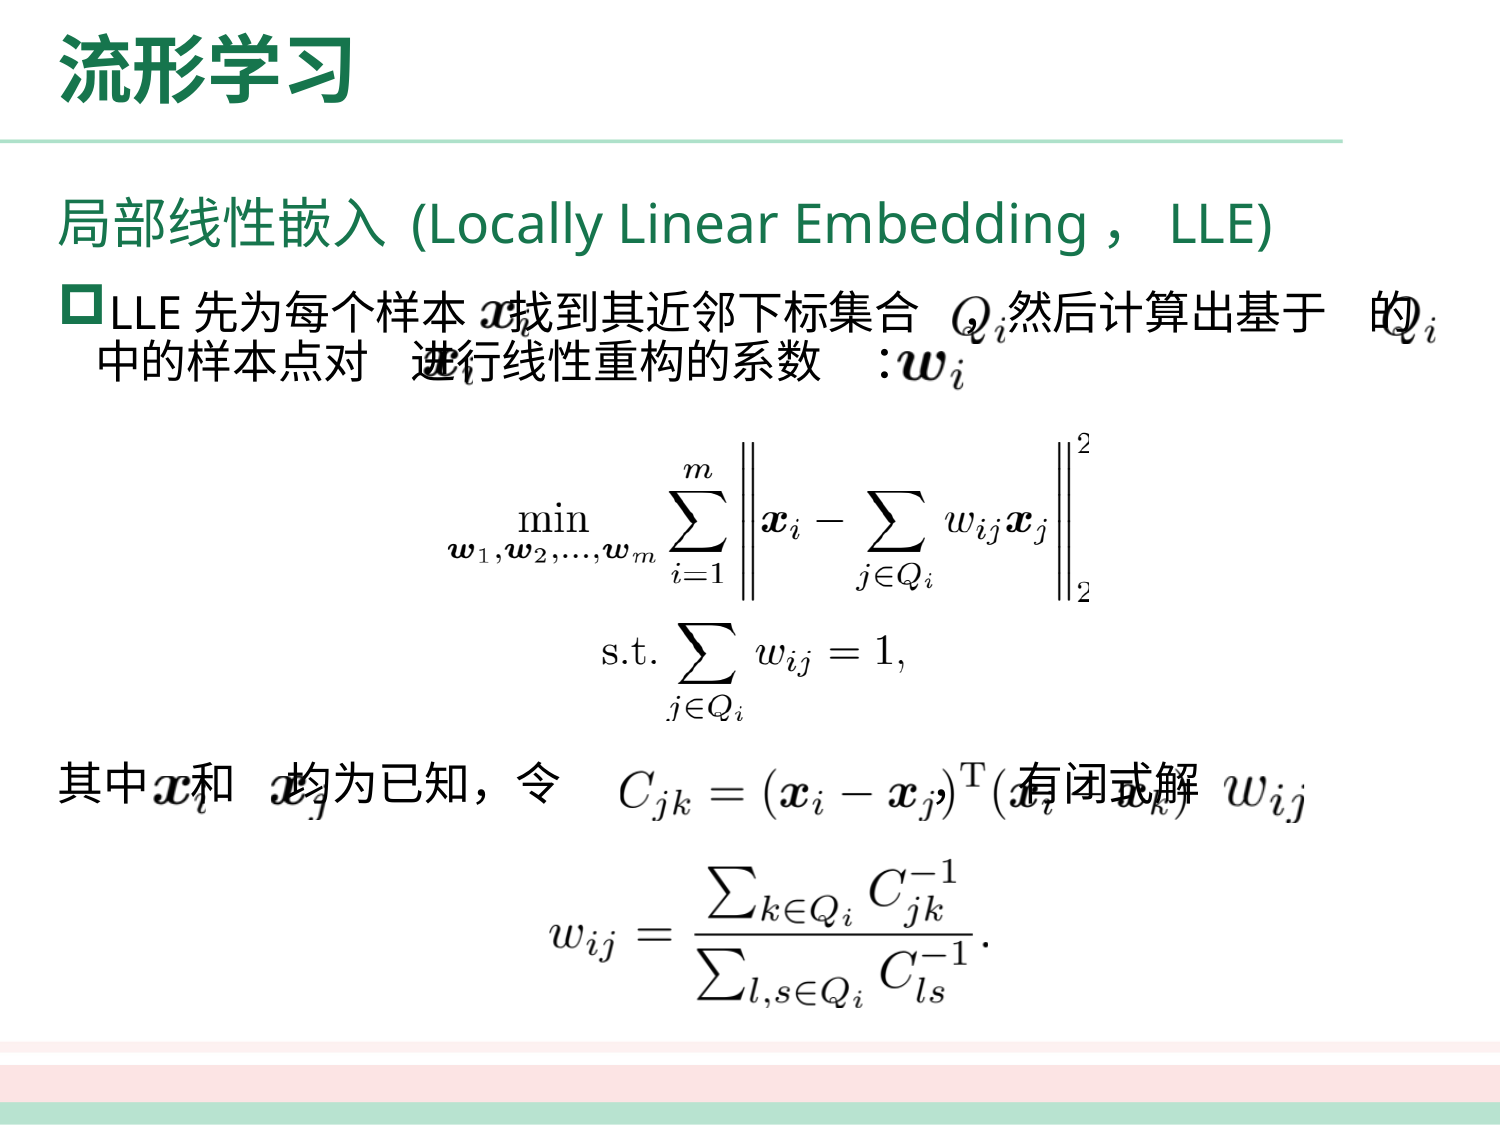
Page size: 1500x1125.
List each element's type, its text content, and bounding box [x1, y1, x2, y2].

list 局部线性嵌入 (Locally Linear Embedding，LLE) [42, 188, 1459, 264]
list LLE先为每个样本 找到其近邻下标集合 ，然后计算出基于 的中的样本点对 进行线性重构的系数 ： 其中 和 均为已知，令 ， 有闭式解 [42, 282, 1459, 995]
picture [0, 0, 1500, 1125]
title 流形学习 [42, 8, 1223, 138]
